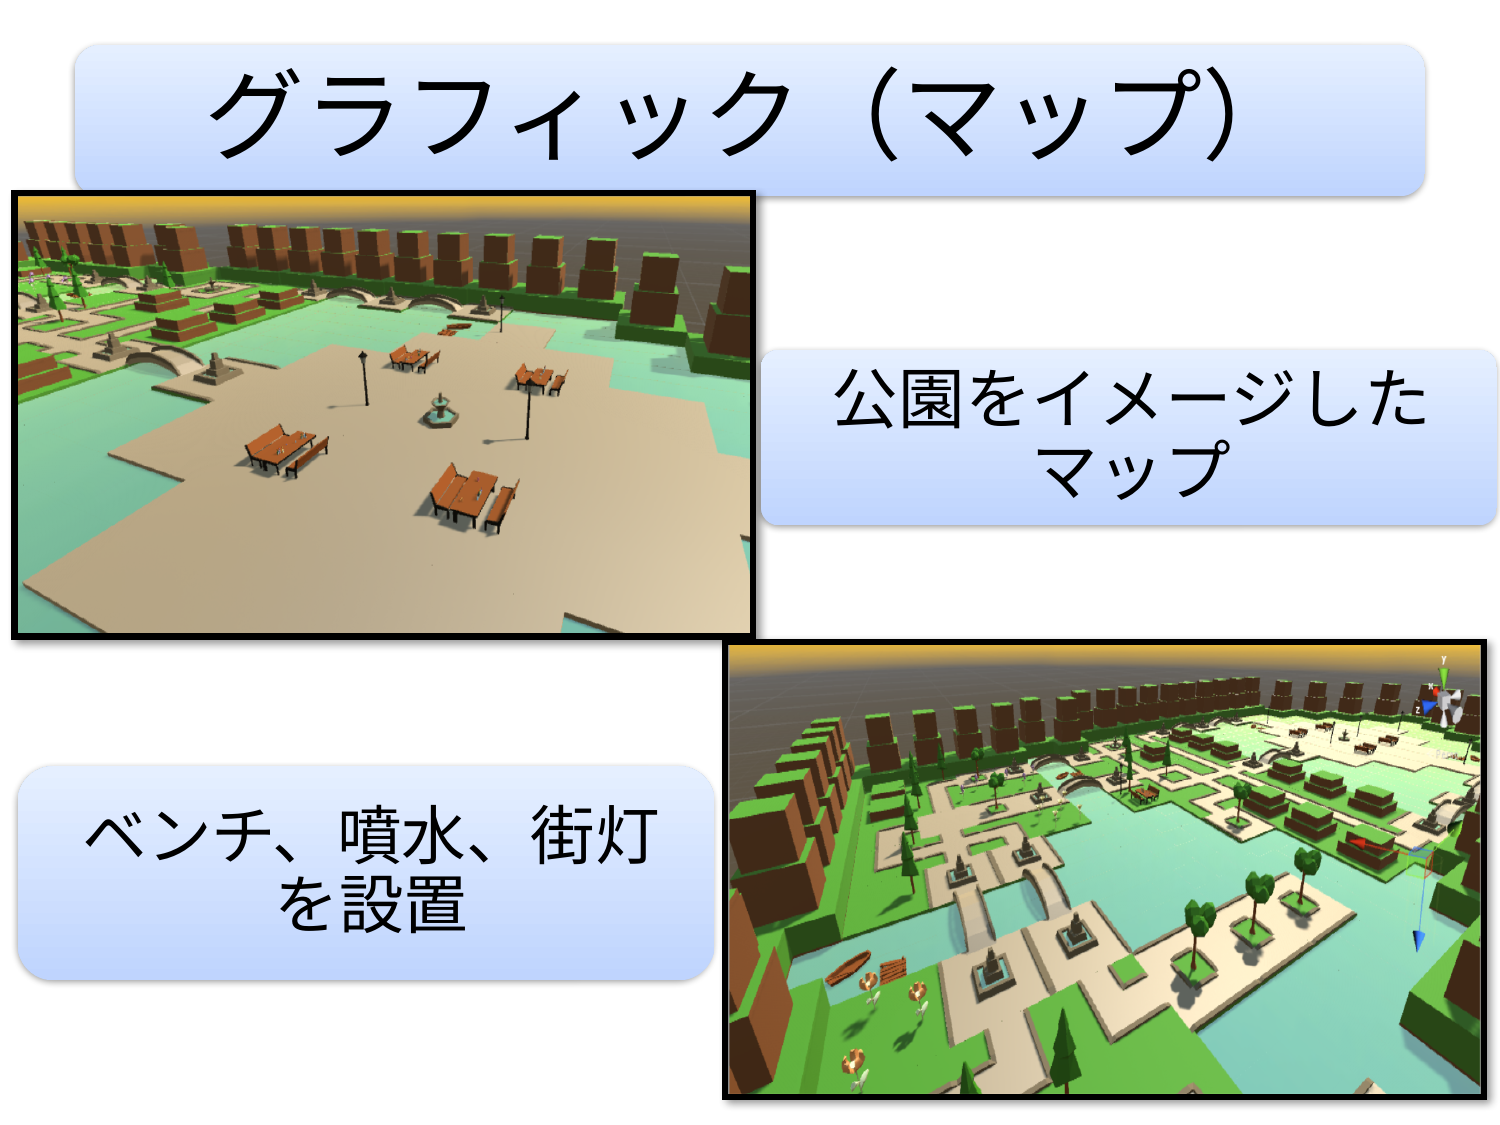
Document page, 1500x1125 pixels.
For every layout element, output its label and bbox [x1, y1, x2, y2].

picture [17, 196, 751, 634]
list [146, 207, 1497, 951]
text_box [74, 44, 1426, 197]
picture [728, 951, 1482, 1095]
text_box [17, 762, 715, 981]
